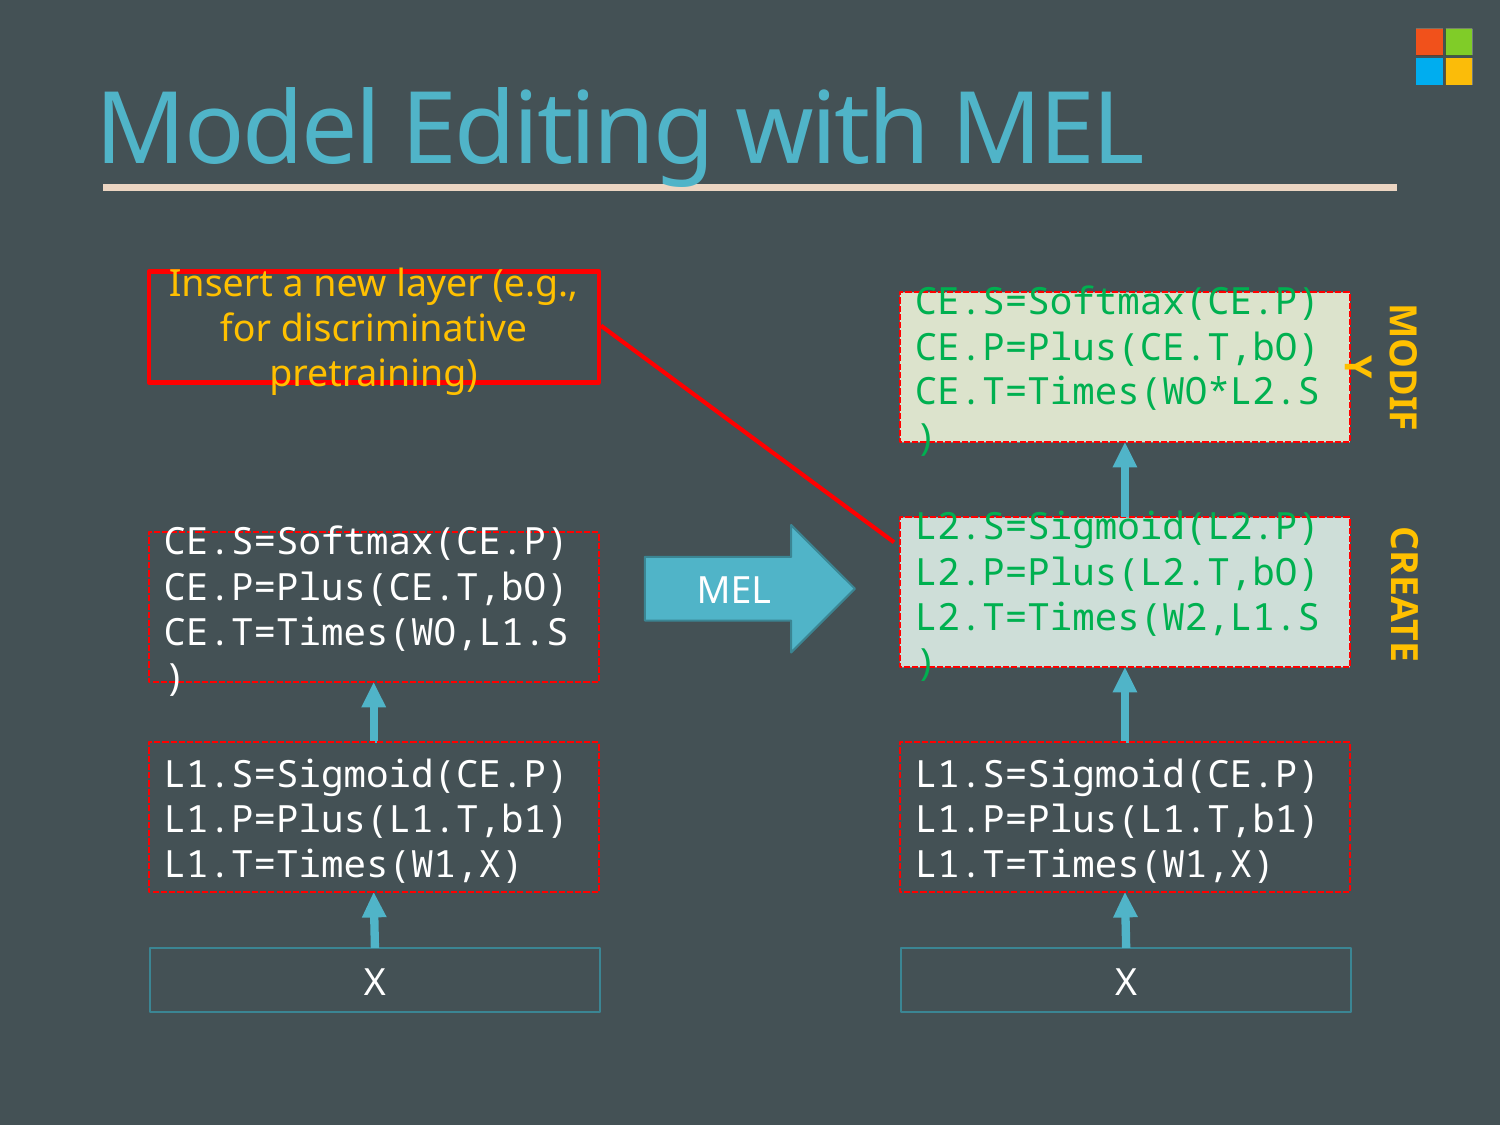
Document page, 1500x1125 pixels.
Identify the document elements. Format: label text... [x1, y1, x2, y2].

text_box X [900, 947, 1352, 1013]
title Model Editing with MEL [80, 53, 1407, 209]
text_box MEL [643, 524, 856, 654]
picture [1409, 22, 1480, 86]
text_box MODIFY [1358, 277, 1435, 458]
text_box X [149, 947, 601, 1013]
text_box L2.S=Sigmoid(L2.P) L2.P=Plus(L2.T,bO) L2.T=Times(W2,L1.S) [899, 516, 1351, 668]
text_box CREATE [1360, 504, 1436, 685]
text_box CE.S=Softmax(CE.P) CE.P=Plus(CE.T,bO) CE.T=Times(WO*L2.S) [899, 291, 1351, 443]
text_box L1.S=Sigmoid(CE.P) L1.P=Plus(L1.T,b1) L1.T=Times(W1,X) [899, 741, 1351, 893]
text_box L1.S=Sigmoid(CE.P) L1.P=Plus(L1.T,b1) L1.T=Times(W1,X) [148, 741, 600, 893]
text_box Insert a new layer (e.g., for discriminative pretraining) [148, 270, 895, 544]
text_box CE.S=Softmax(CE.P) CE.P=Plus(CE.T,bO) CE.T=Times(WO,L1.S) [148, 531, 600, 683]
